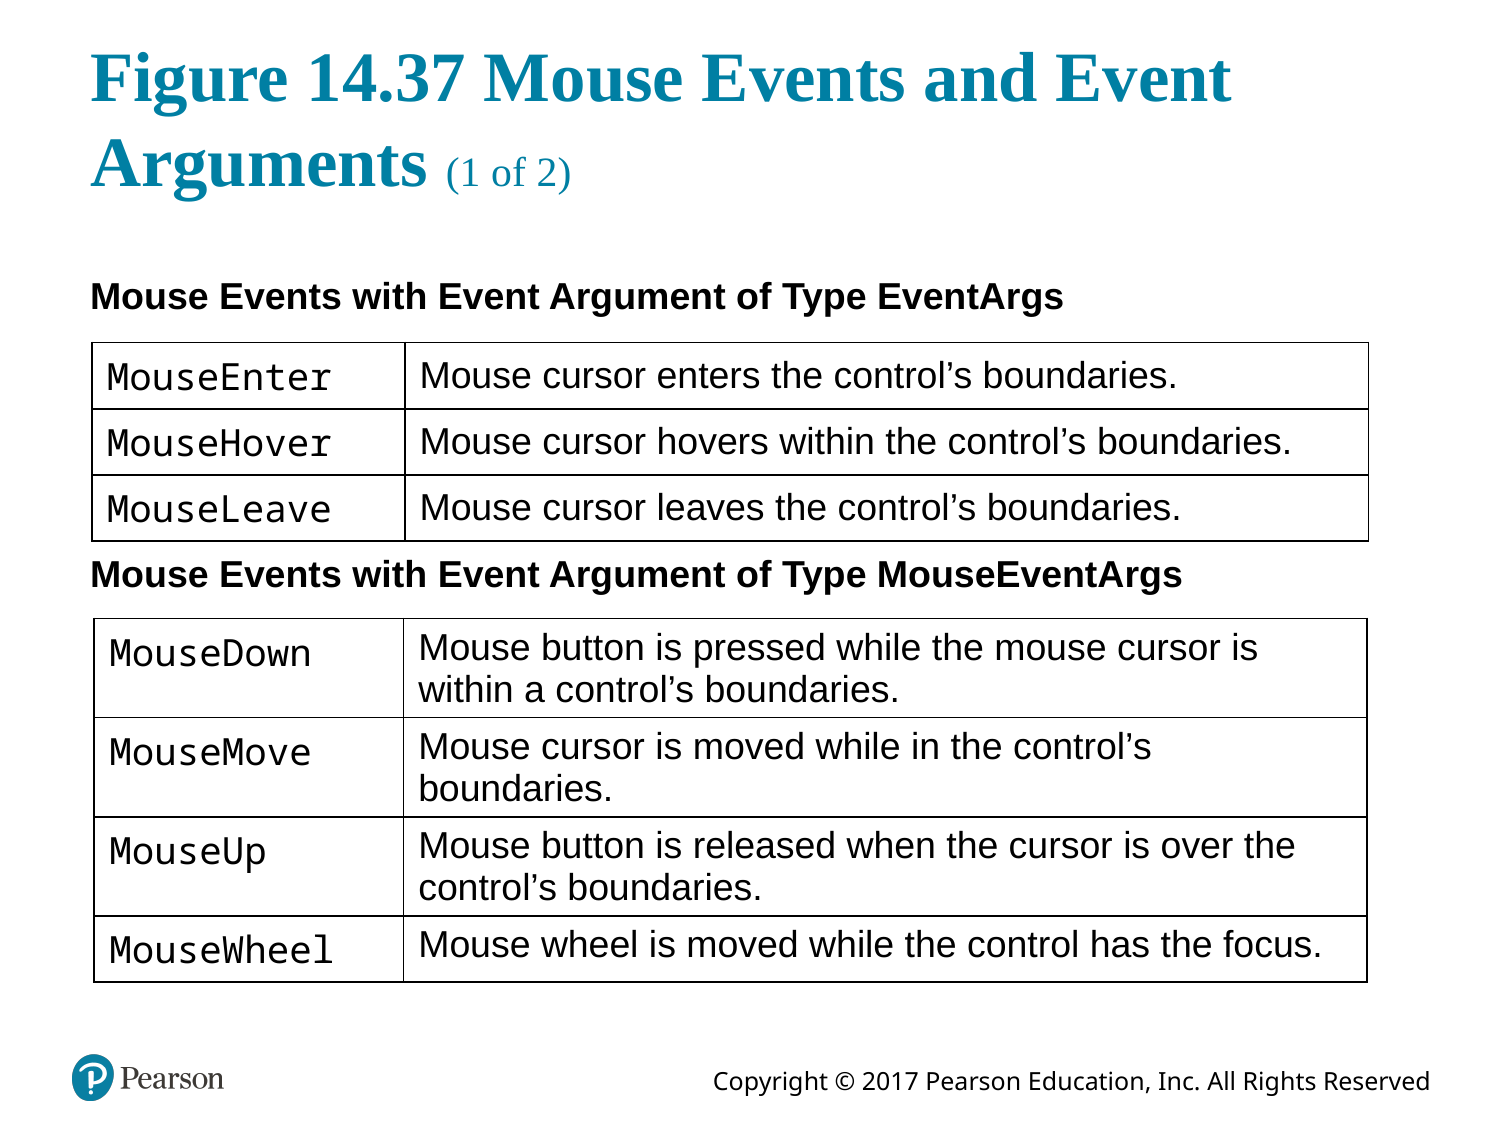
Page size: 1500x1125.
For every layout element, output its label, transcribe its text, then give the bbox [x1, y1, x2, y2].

table_cell Mouse wheel is moved while the control has the focus. [404, 917, 1366, 981]
table_cell Mouse button is released when the cursor is over the control’s boundaries. [404, 818, 1366, 915]
title Figure 14.37 Mouse Events and Event Arguments (1 of 2) [75, 35, 1425, 216]
table_header MouseEnter [93, 343, 404, 408]
picture [72, 1087, 83, 1101]
table_cell MouseWheel [95, 917, 403, 981]
table_header Mouse button is pressed while the mouse cursor is within a control’s boundaries. [404, 619, 1366, 717]
picture [72, 1054, 88, 1070]
list Mouse Events with Event Argument of Type EventArgs [75, 257, 1425, 324]
table_cell Mouse cursor leaves the control’s boundaries. [406, 476, 1368, 534]
picture [98, 1054, 224, 1101]
picture [80, 1063, 106, 1088]
table_cell MouseMove [95, 718, 403, 816]
table_cell Mouse cursor hovers within the control’s boundaries. [406, 410, 1368, 474]
table_cell Mouse cursor is moved while in the control’s boundaries. [404, 718, 1366, 816]
table_cell MouseHover [93, 410, 404, 474]
table_cell MouseUp [95, 818, 403, 915]
table_cell MouseLeave [93, 476, 404, 534]
list Mouse Events with Event Argument of Type MouseEventArgs [75, 534, 1425, 609]
table_header Mouse cursor enters the control’s boundaries. [406, 343, 1368, 408]
table_header MouseDown [95, 619, 403, 717]
